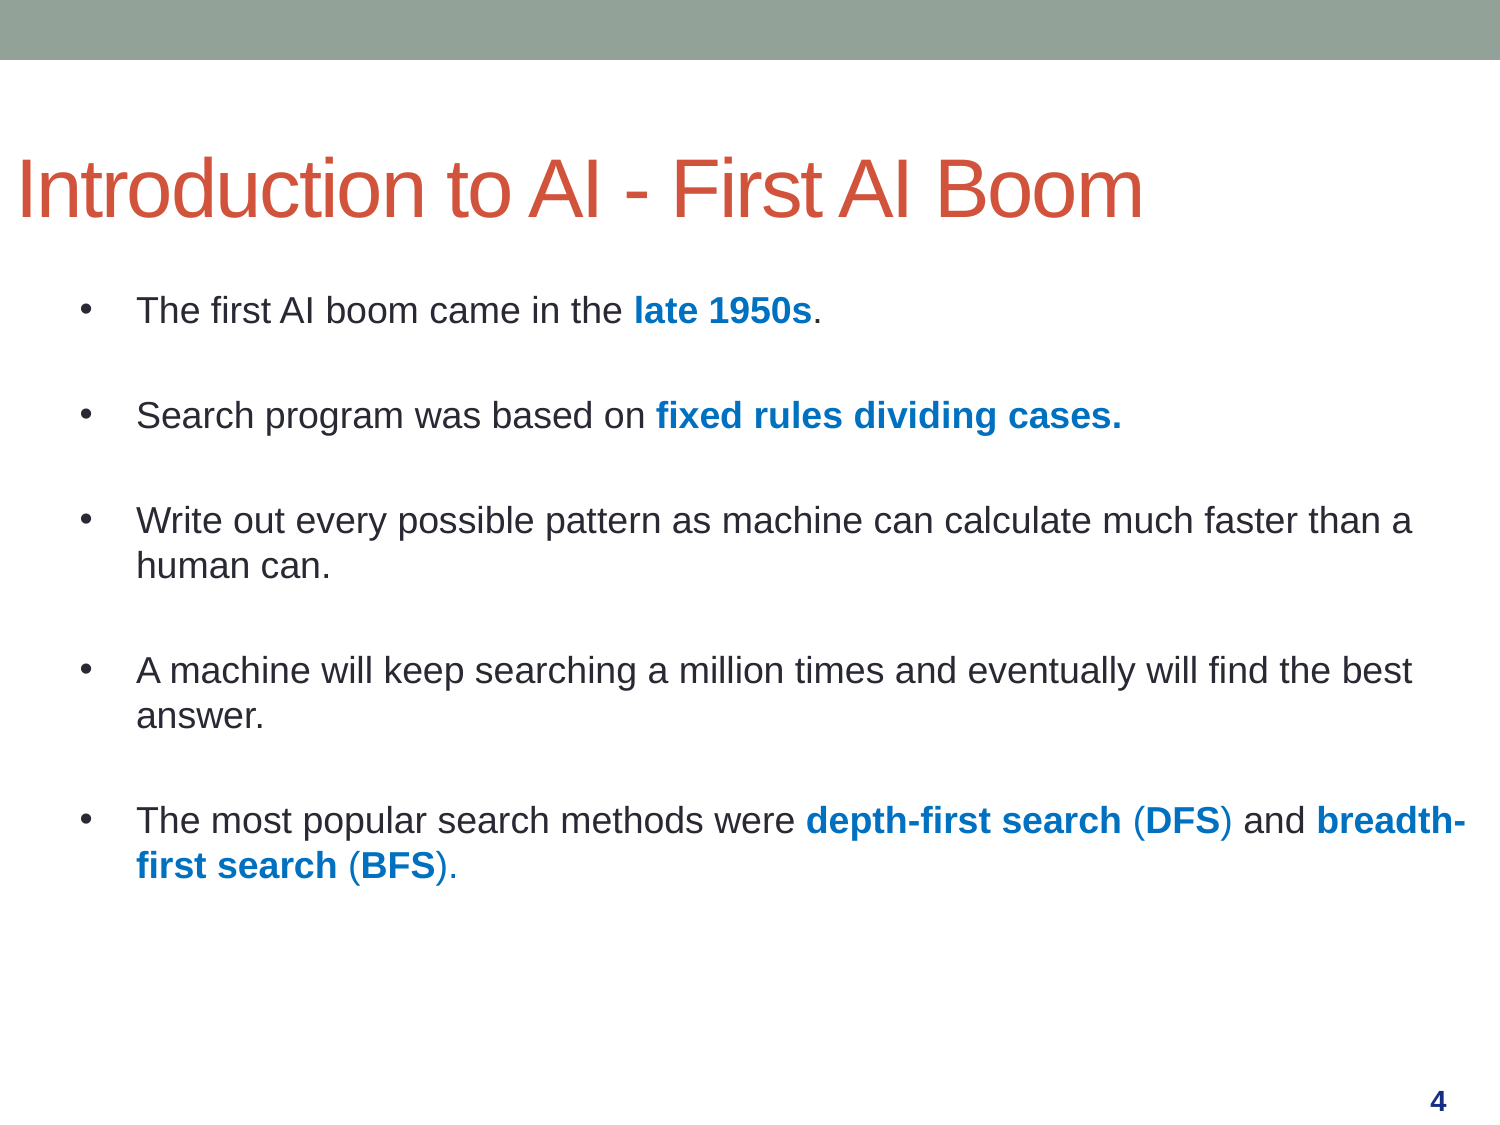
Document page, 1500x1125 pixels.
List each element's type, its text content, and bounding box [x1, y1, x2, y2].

text_box The first AI boom came in the late 1950s. Search program was based on fixed rules dividing cases. Write out every possible pattern as machine can calculate much faster than a human can. A machine will keep searching a million times and eventually will find the best answer. The most popular search methods were depth-first search (DFS) and breadth-first search (BFS). [64, 278, 1483, 1047]
slide_number 4 [1415, 1070, 1499, 1125]
title Introduction to AI - First AI Boom [0, 101, 1325, 266]
